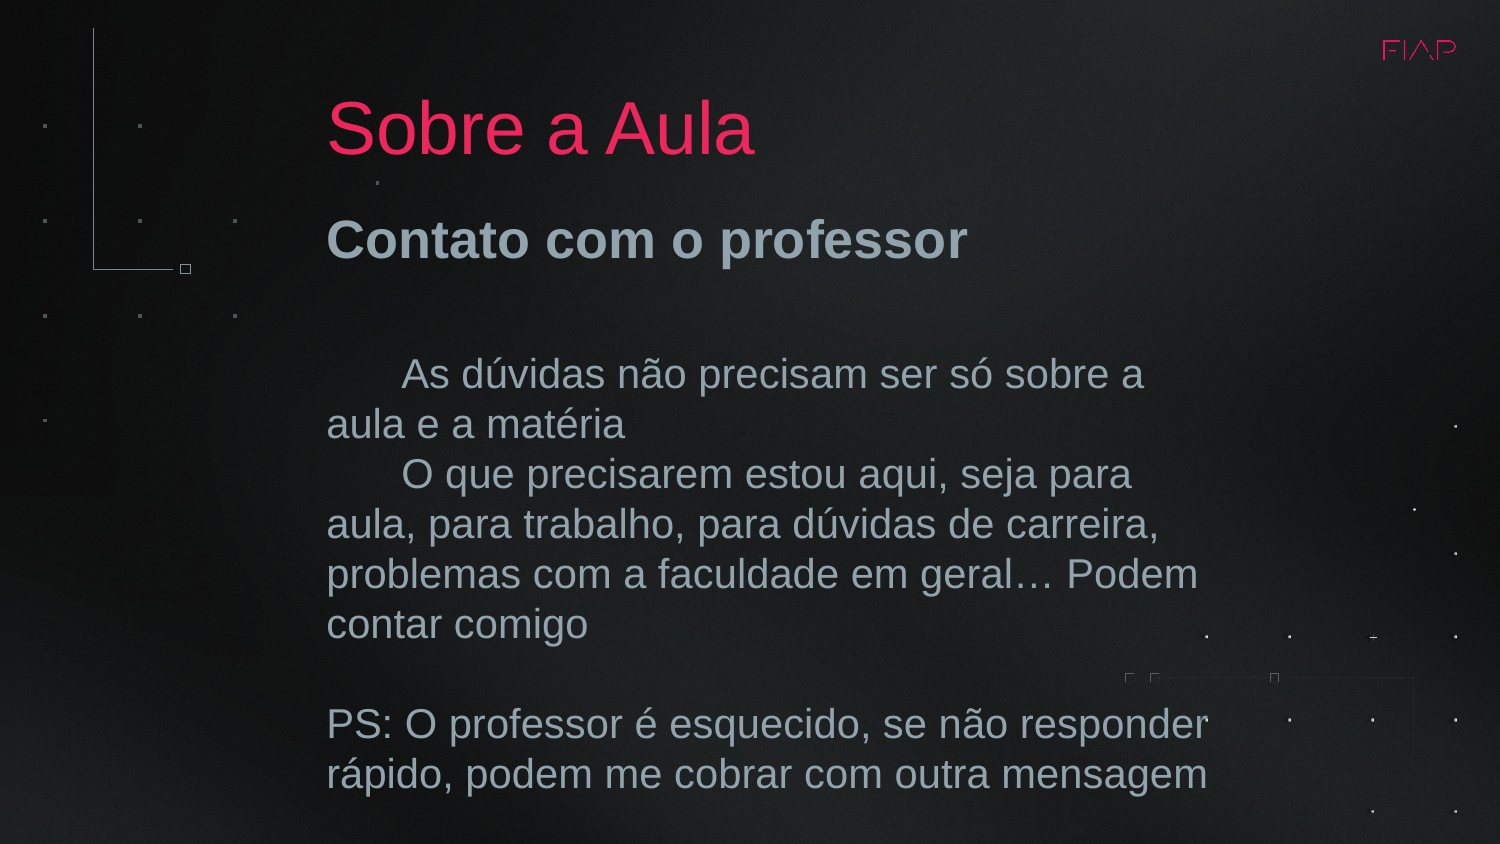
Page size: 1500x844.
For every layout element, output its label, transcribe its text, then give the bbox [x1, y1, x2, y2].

text_box Contato com o professor [383, 197, 1344, 277]
picture [0, 0, 1500, 844]
text_box Sobre a Aula [383, 72, 1126, 177]
text_box As dúvidas não precisam ser só sobre a aula e a matéria O que precisarem estou aqui, seja para aula, para trabalho, para dúvidas de carreira, problemas com a faculdade em geral… Podem contar comigo PS: O professor é esquecido, se não responder rápido, podem me cobrar com outra mensagem [311, 338, 1242, 804]
